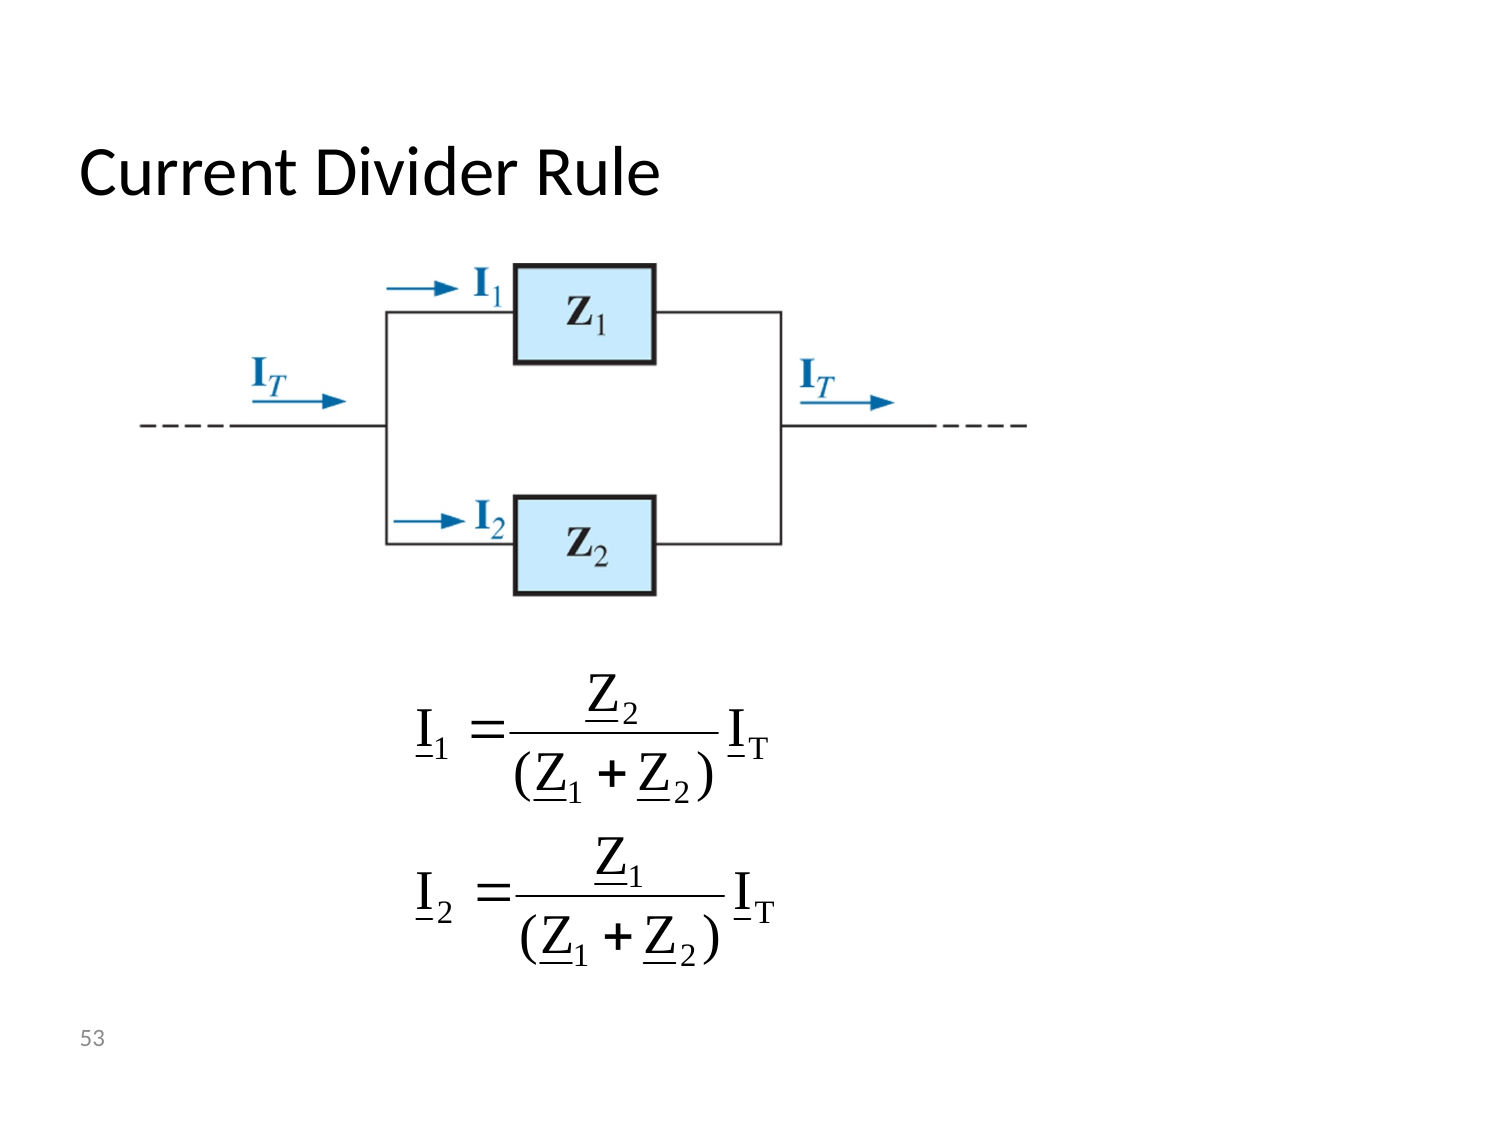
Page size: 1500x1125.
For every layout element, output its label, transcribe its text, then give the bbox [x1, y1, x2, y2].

title Current Divider Rule [64, 110, 1338, 224]
picture [133, 252, 1036, 598]
slide_number 53 [64, 1006, 415, 1067]
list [406, 658, 786, 977]
